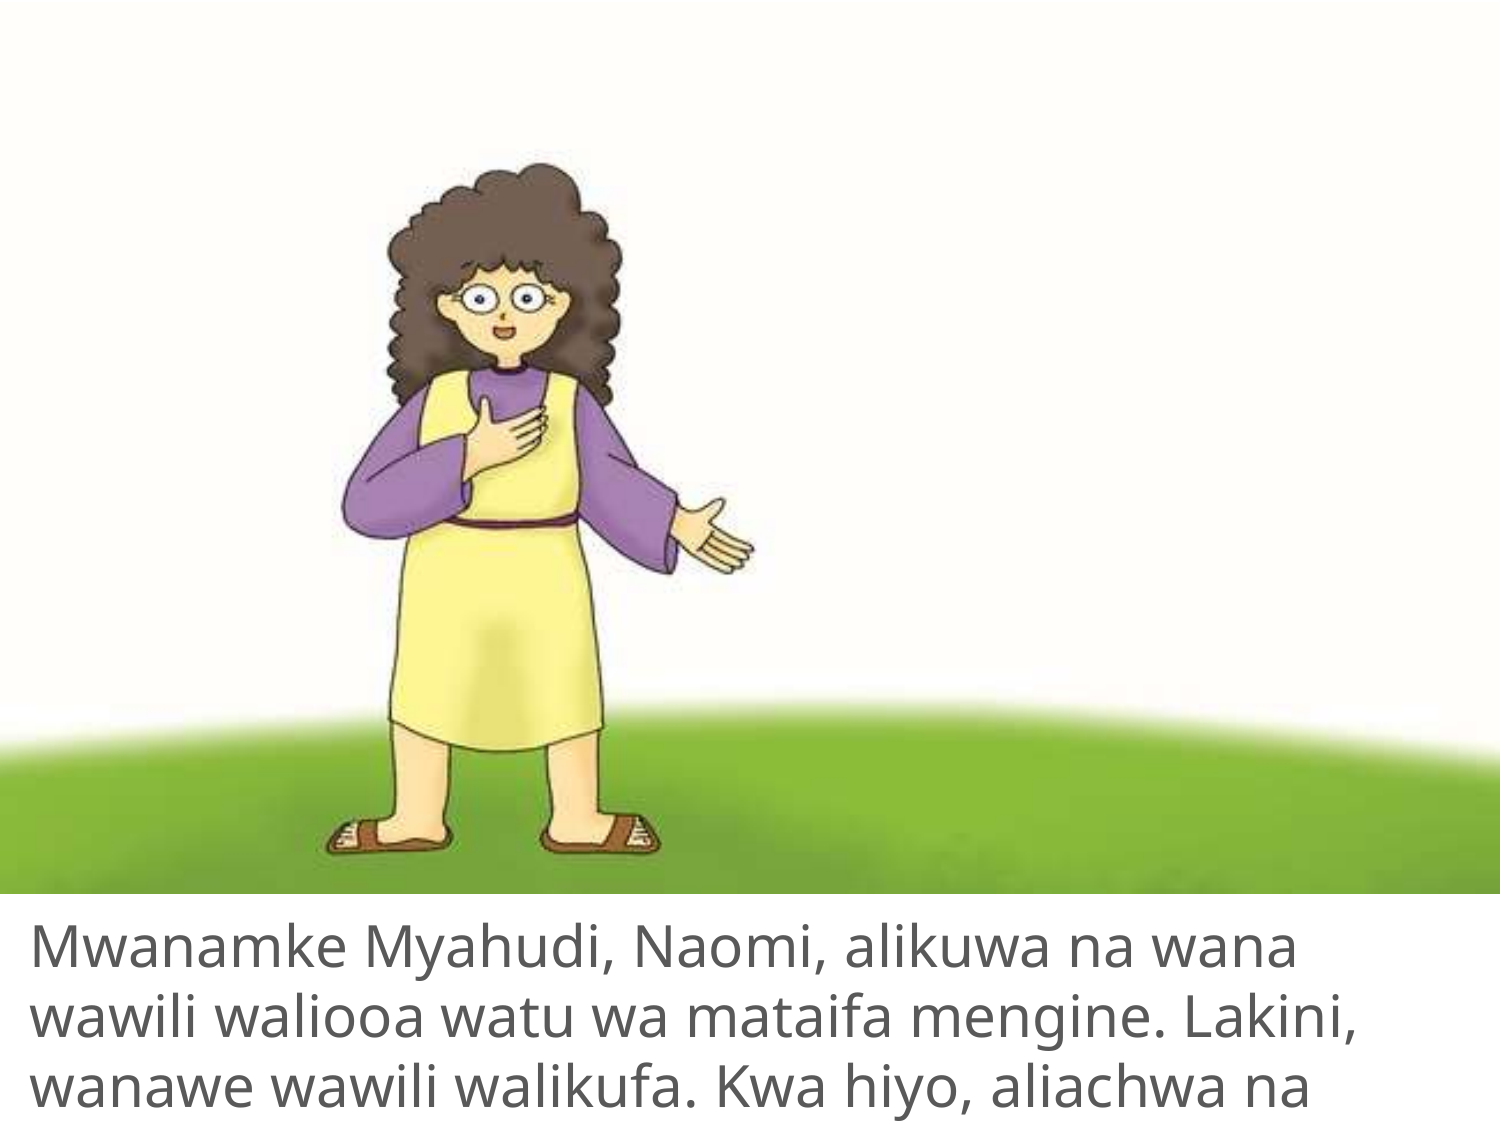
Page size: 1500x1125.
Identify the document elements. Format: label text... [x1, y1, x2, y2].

picture [0, 1, 1500, 894]
text_box Mwanamke Myahudi, Naomi, alikuwa na wana wawili waliooa watu wa mataifa mengine. Lakini, wanawe wawili walikufa. Kwa hiyo, aliachwa na wakwe zake wawili wajane. [14, 901, 1486, 1125]
